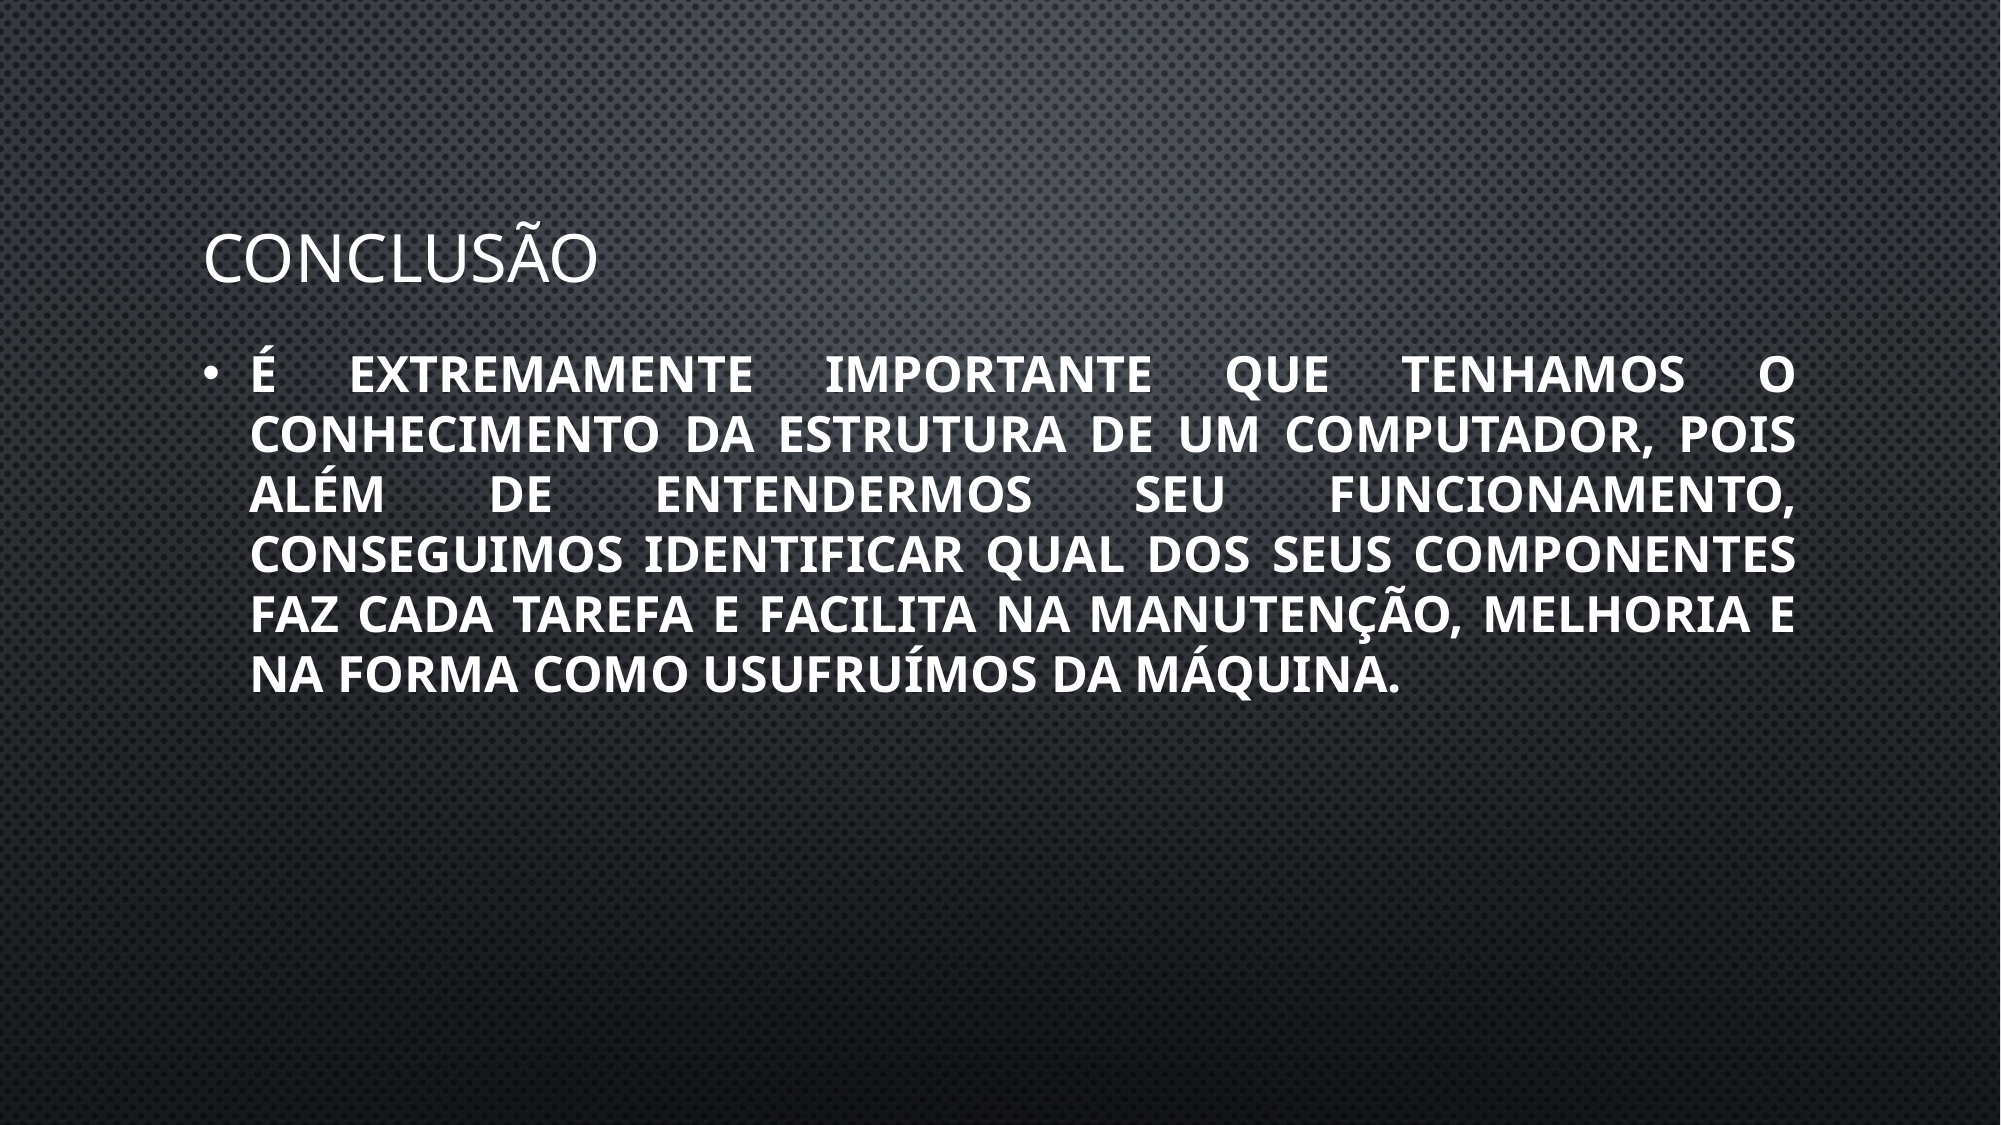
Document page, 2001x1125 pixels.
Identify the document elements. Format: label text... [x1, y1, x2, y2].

title CONCLUSÃO [187, 99, 1813, 224]
list É extremamente importante que tenhamos o conhecimento da estrutura de um computador, pois além de entendermos seu funcionamento, conseguimos identificar qual dos seus componentes faz cada tarefa e facilita na manutenção, melhoria e na forma como usufruímos da máquina. [187, 224, 1813, 738]
